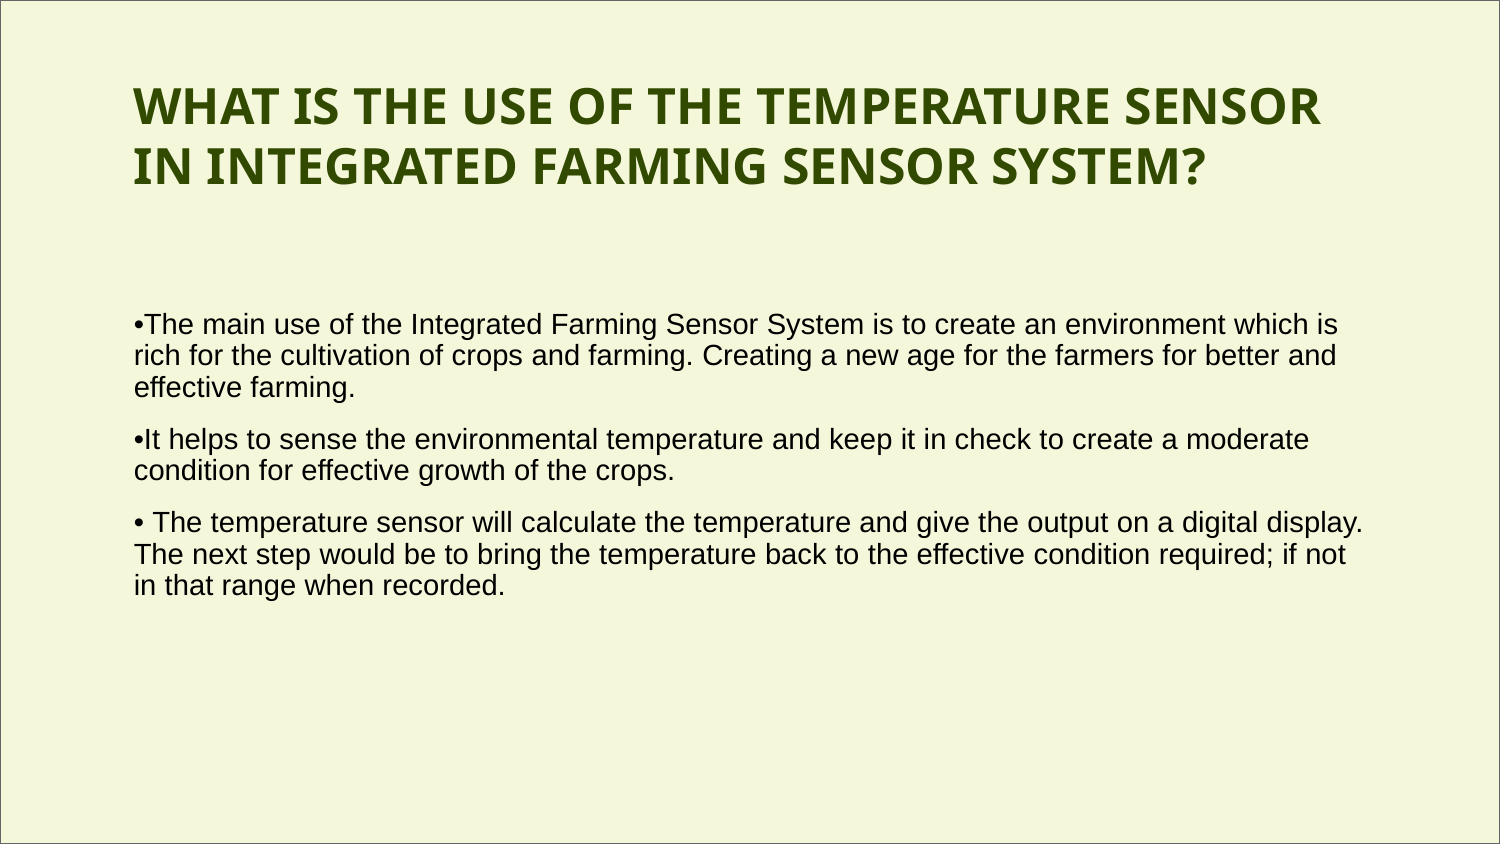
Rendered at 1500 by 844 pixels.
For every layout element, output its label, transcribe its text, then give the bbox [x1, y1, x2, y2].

list •The main use of the Integrated Farming Sensor System is to create an environment which is rich for the cultivation of crops and farming. Creating a new age for the farmers for better and effective farming. •It helps to sense the environmental temperature and keep it in check to create a moderate condition for effective growth of the crops. • The temperature sensor will calculate the temperature and give the output on a digital display. The next step would be to bring the temperature back to the effective condition required; if not in that range when recorded. [118, 294, 1382, 715]
title WHAT IS THE USE OF THE TEMPERATURE SENSOR IN INTEGRATED FARMING SENSOR SYSTEM? [118, 59, 1382, 233]
